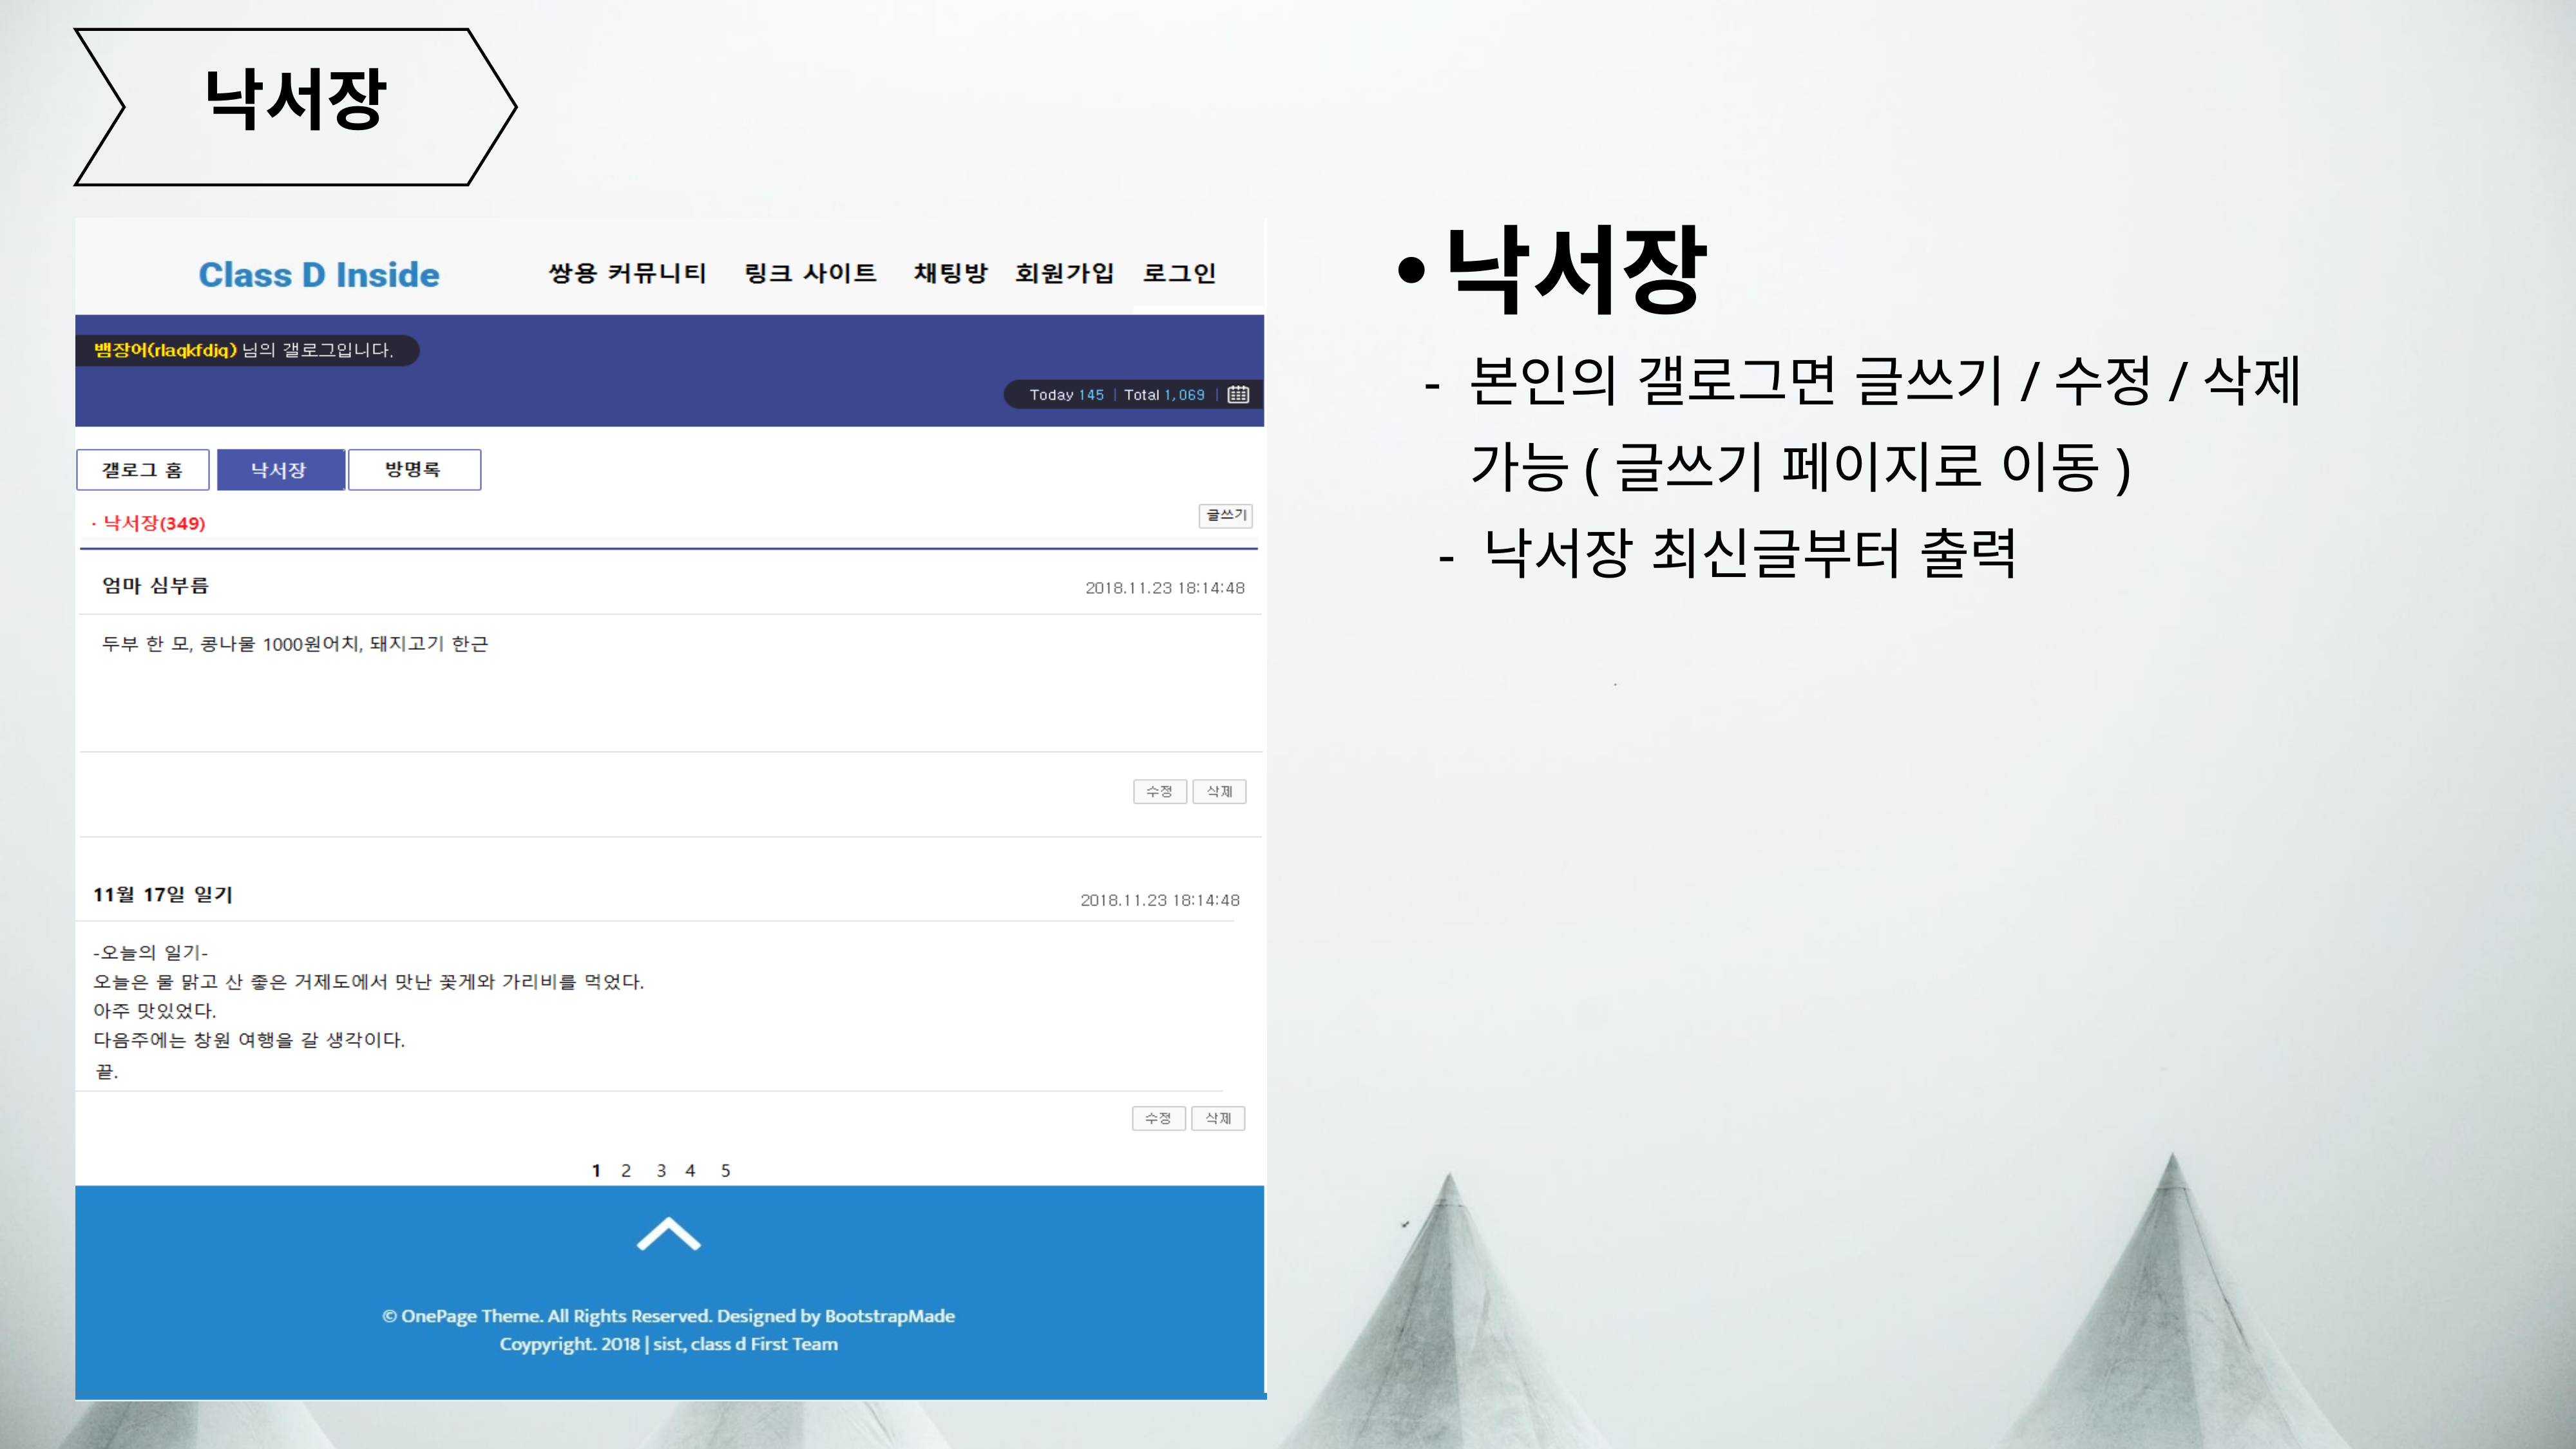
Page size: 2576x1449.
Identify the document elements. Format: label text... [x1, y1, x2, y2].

text_box 낙서장 [75, 29, 517, 185]
picture [0, 0, 2576, 1449]
text_box 낙서장 - 본인의 갤로그면 글쓰기/수정/삭제 가능(글쓰기 페이지로 이동) - 낙서장 최신글부터 출력 [1385, 218, 2421, 1393]
